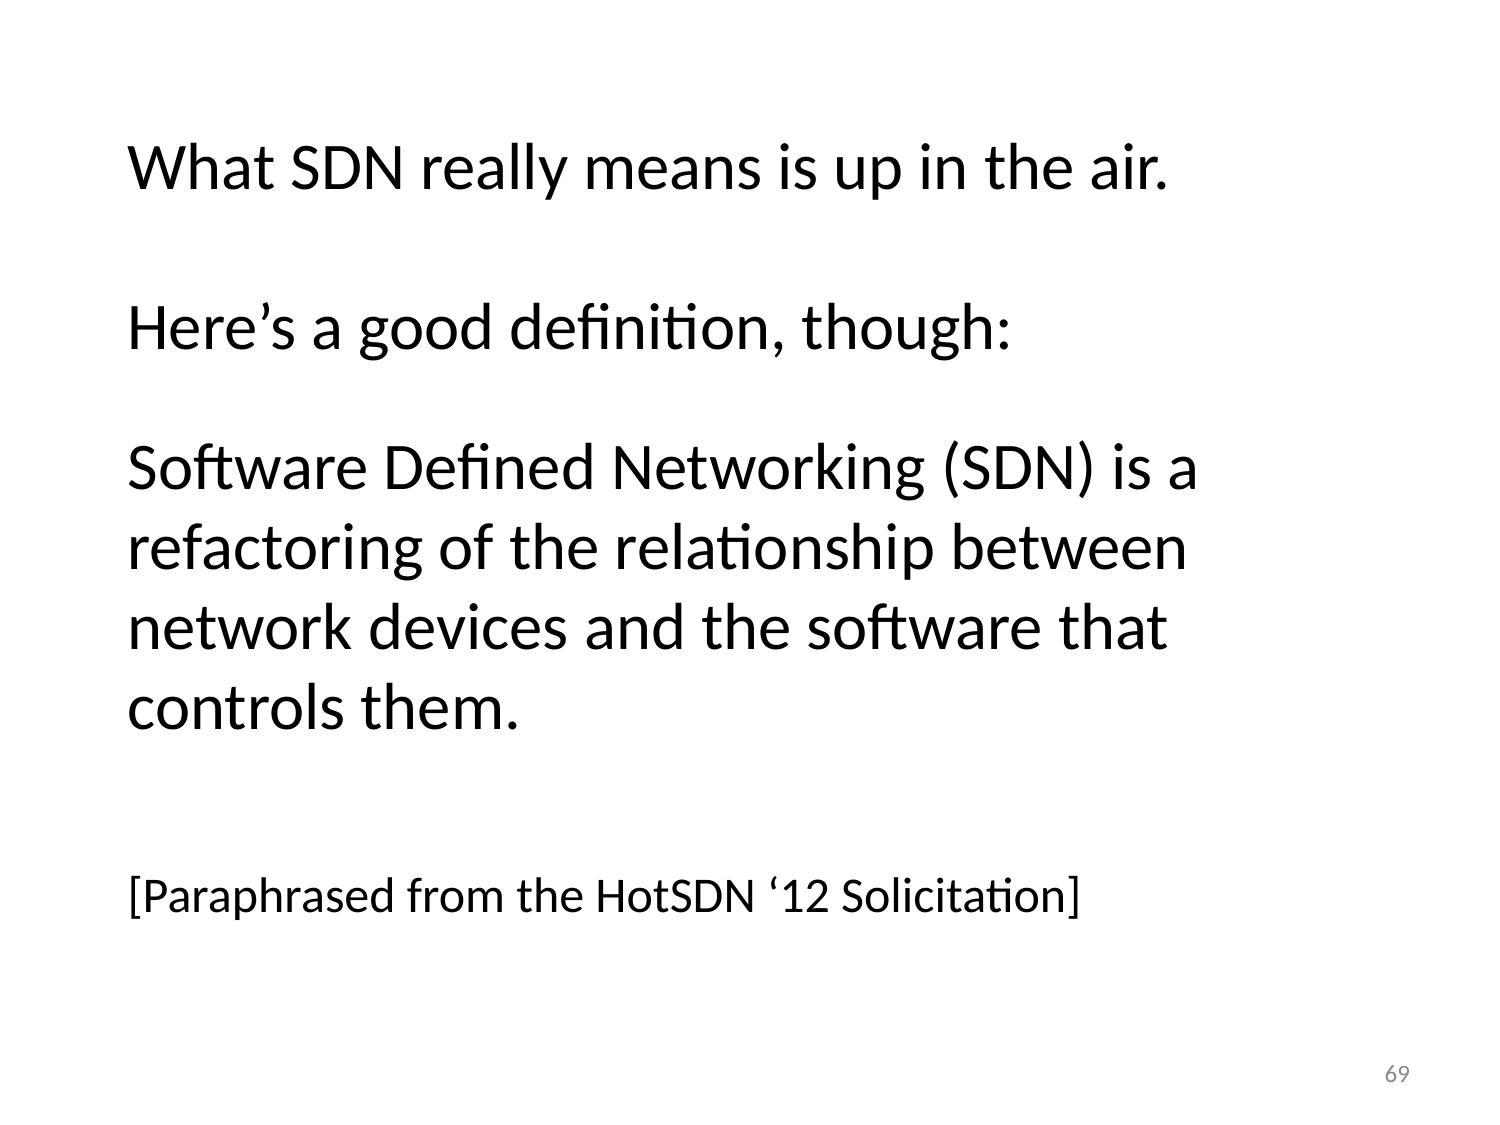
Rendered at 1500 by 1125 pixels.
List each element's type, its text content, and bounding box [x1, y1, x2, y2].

title What SDN really means is up in the air. Here’s a good definition, though: Software Defined Networking (SDN) is a refactoring of the relationship between network devices and the software that controls them. [Paraphrased from the HotSDN ‘12 Solicitation] [112, 401, 1388, 644]
slide_number 69 [1074, 1042, 1425, 1103]
